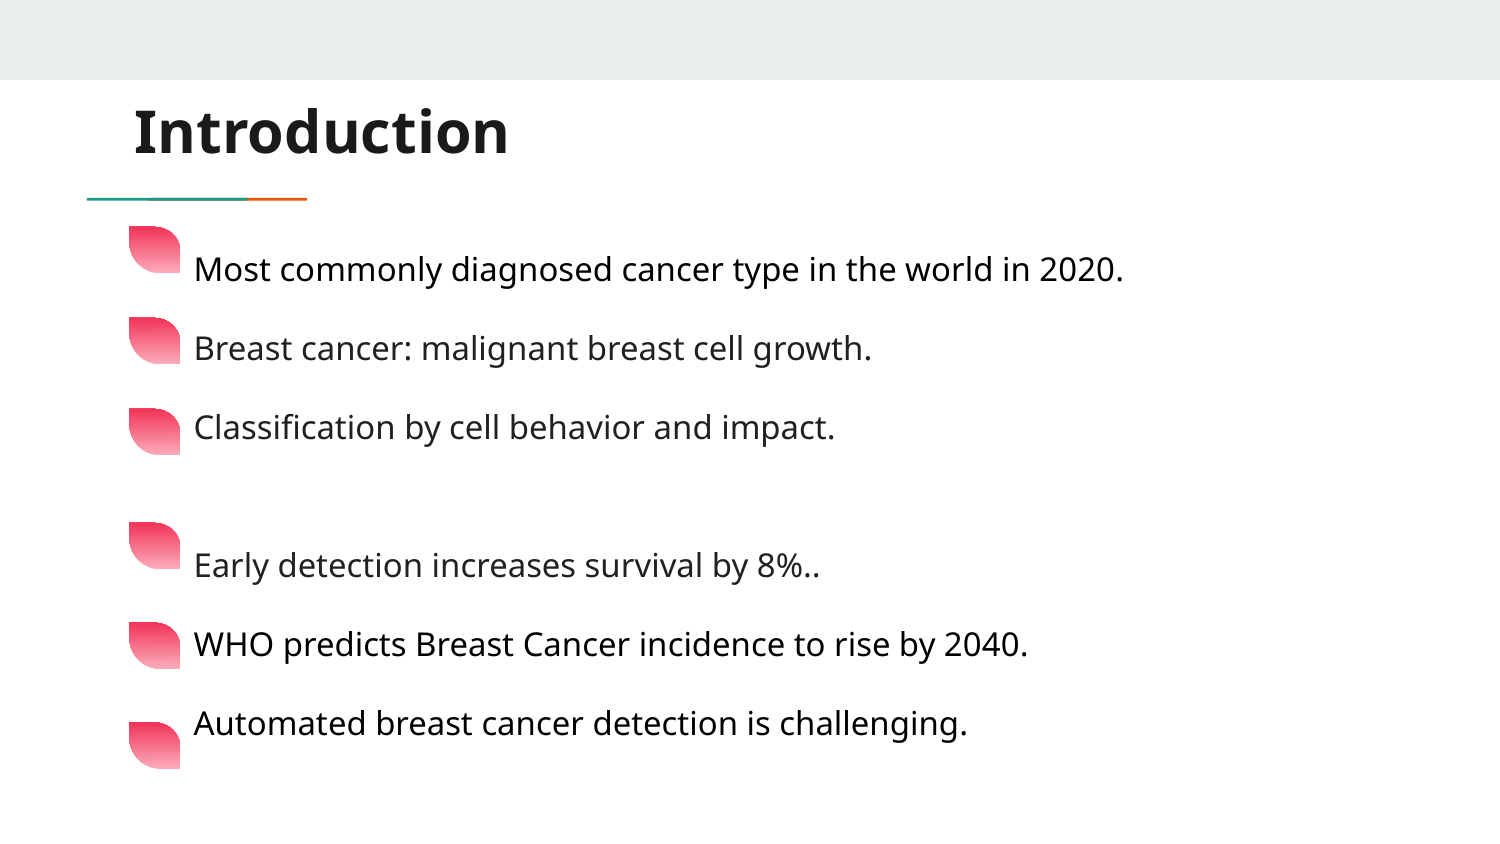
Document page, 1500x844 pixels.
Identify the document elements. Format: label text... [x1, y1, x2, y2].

text_box [129, 622, 181, 670]
text_box [129, 317, 181, 365]
text_box [129, 408, 181, 456]
list Most commonly diagnosed cancer type in the world in 2020. Breast cancer: malignant breast cell growth. Classification by cell behavior and impact. Early detection increases survival by 8%.. WHO predicts Breast Cancer incidence to rise by 2040. Automated breast cancer detection is challenging. [119, 213, 1426, 821]
text_box [129, 522, 181, 570]
title Introduction [119, 79, 1381, 168]
text_box [129, 226, 181, 274]
text_box [129, 722, 181, 769]
